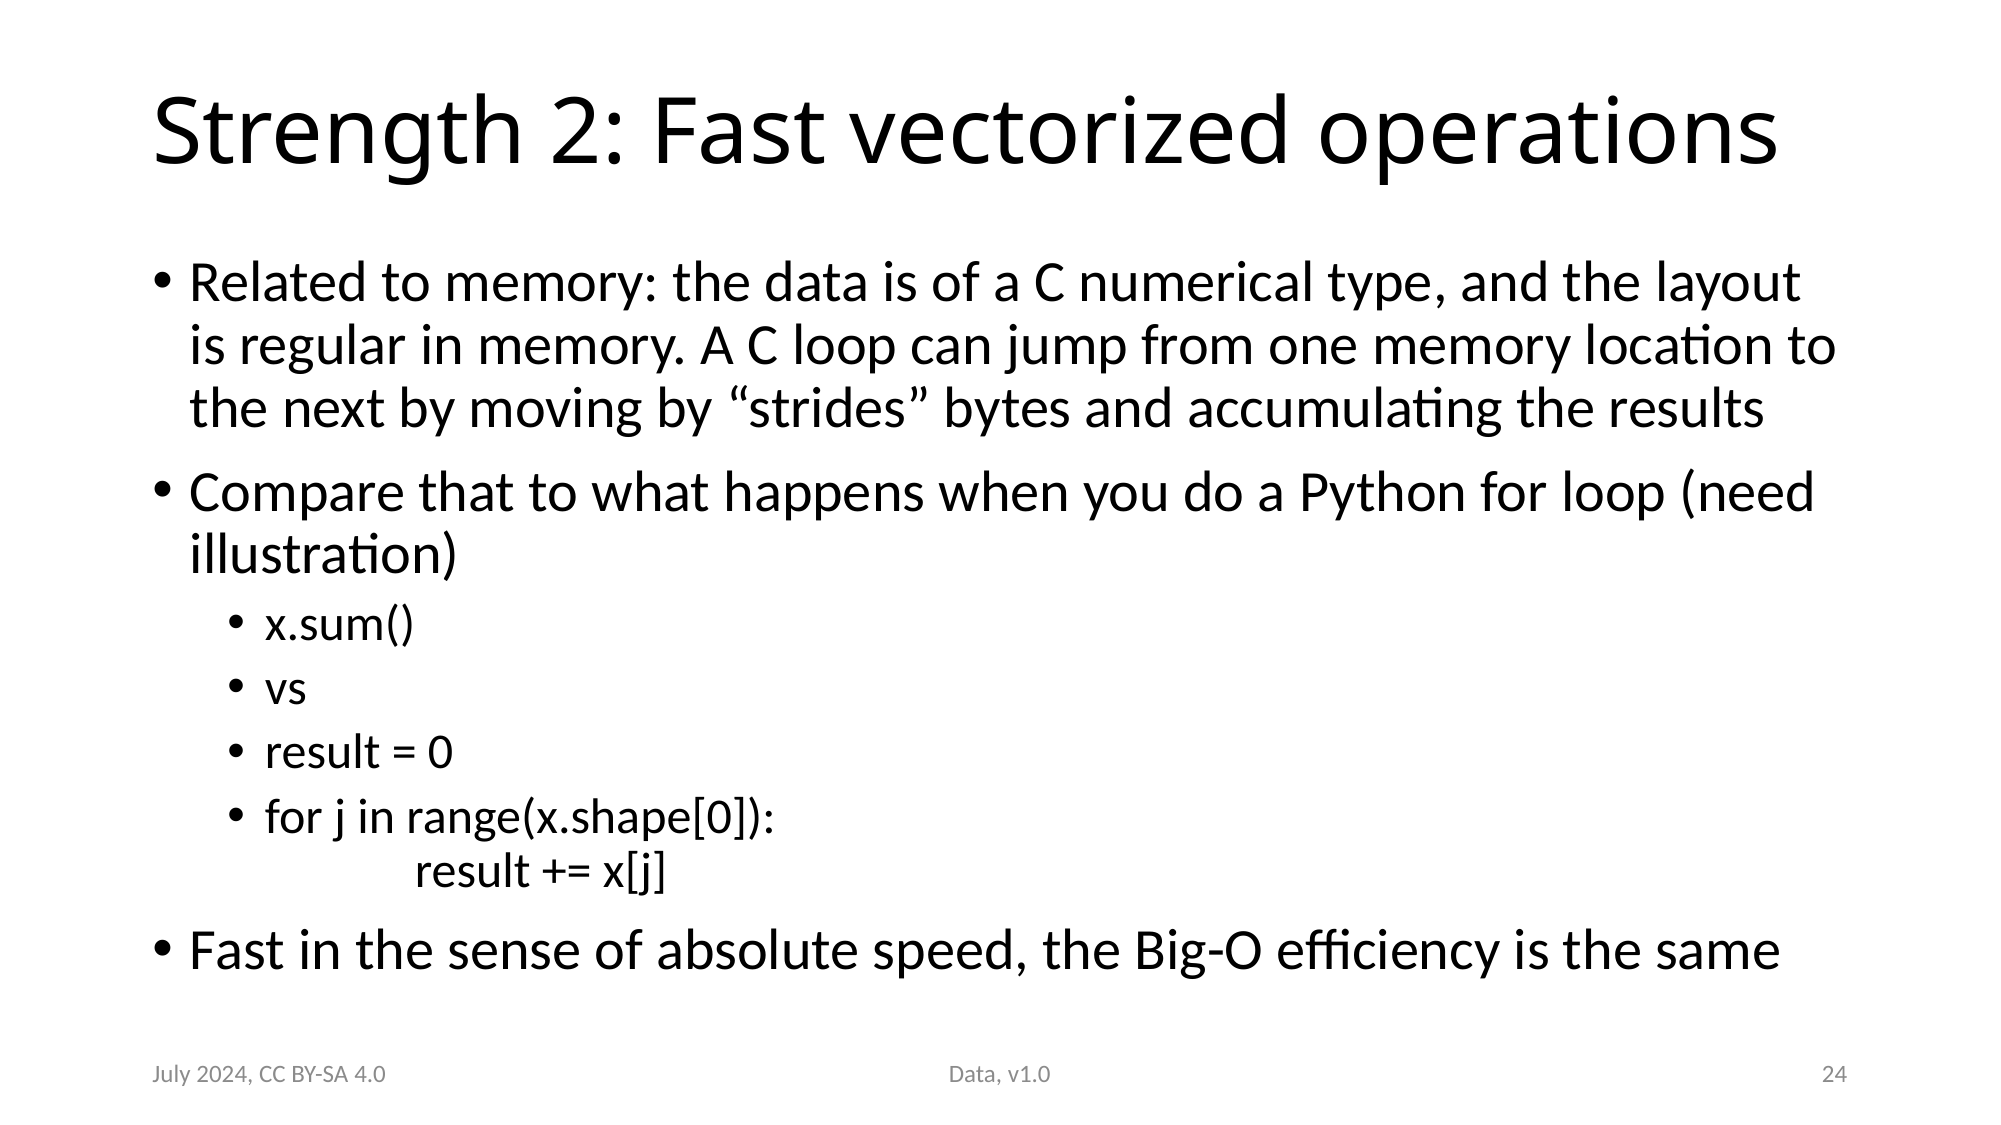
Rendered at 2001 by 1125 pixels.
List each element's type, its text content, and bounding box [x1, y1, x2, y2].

list Related to memory: the data is of a C numerical type, and the layout is regular in memory. A C loop can jump from one memory location to the next by moving by “strides” bytes and accumulating the results Compare that to what happens when you do a Python for loop (need illustration) x.sum() vs result = 0 for j in range(x.shape[0]): result += x[j] Fast in the sense of absolute speed, the Big-O efficiency is the same [137, 243, 1863, 1014]
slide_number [137, 1042, 588, 1103]
footer Data, v1.0 [662, 1042, 1338, 1103]
slide_number 24 [1412, 1042, 1863, 1103]
title Strength 2: Fast vectorized operations [137, 59, 1863, 209]
